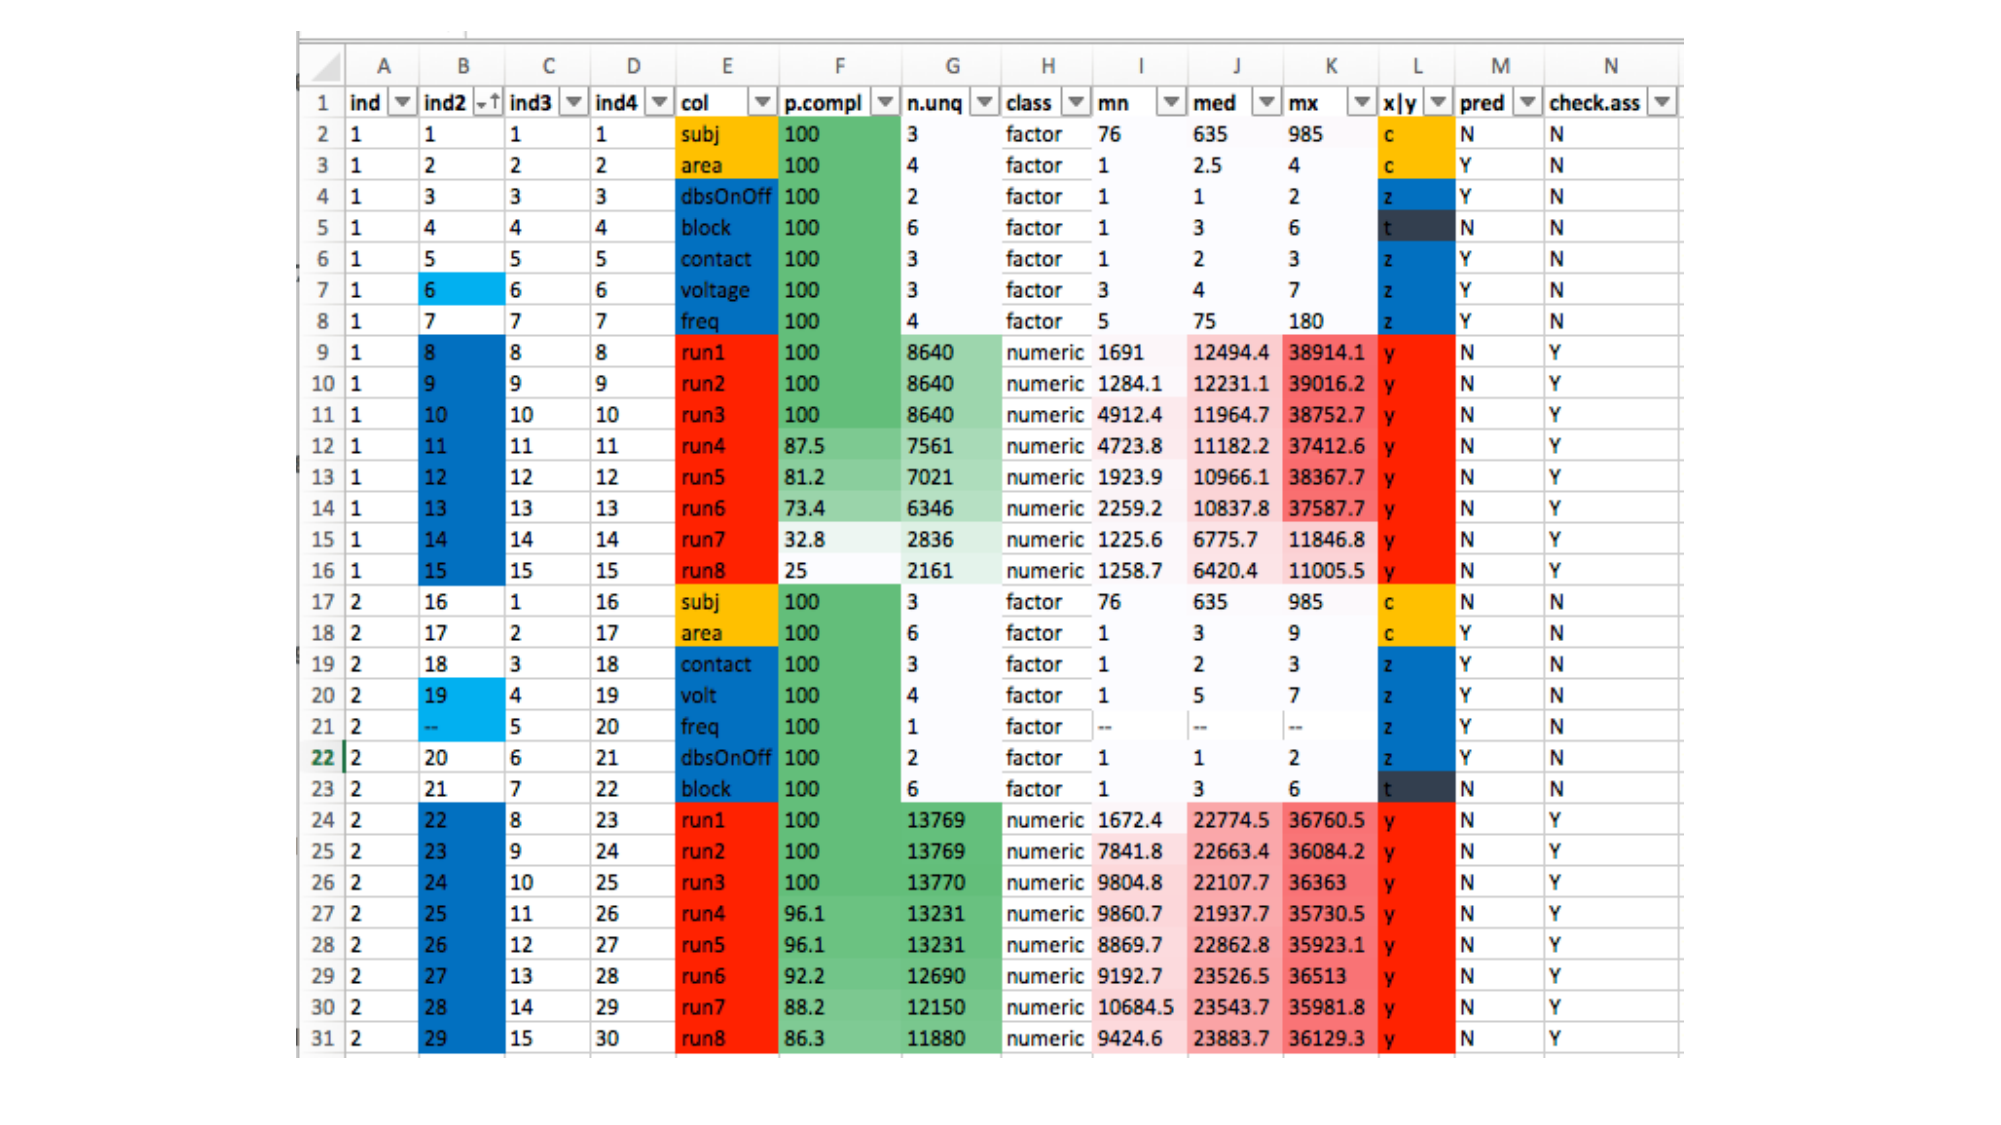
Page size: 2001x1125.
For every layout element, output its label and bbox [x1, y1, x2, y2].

picture [296, 31, 1684, 1058]
